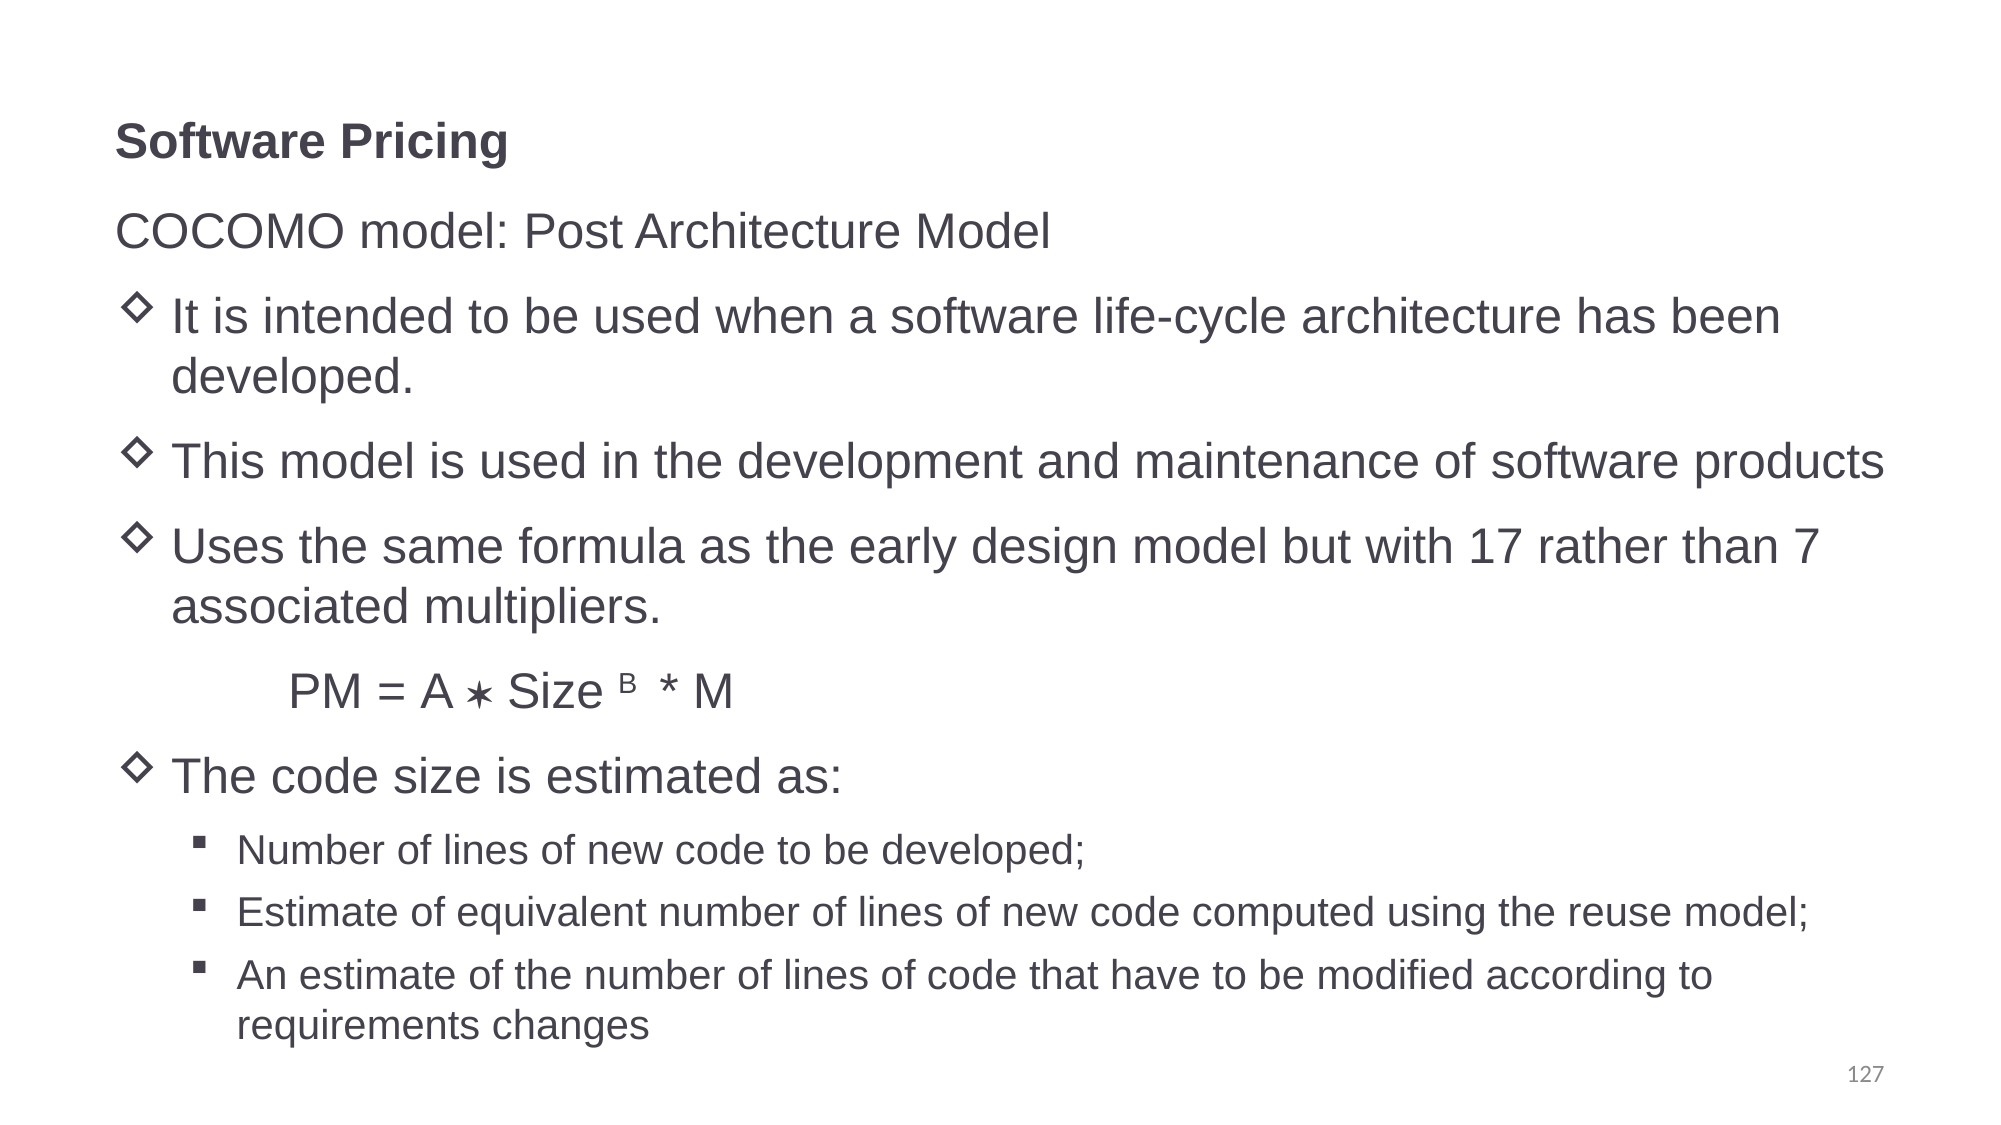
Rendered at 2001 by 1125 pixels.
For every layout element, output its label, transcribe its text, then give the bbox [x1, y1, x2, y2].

title Software Pricing [99, 44, 1696, 191]
list COCOMO model: Post Architecture Model It is intended to be used when a software life-cycle architecture has been developed. This model is used in the development and maintenance of software products Uses the same formula as the early design model but with 17 rather than 7 associated multipliers. PM = A * Size B * M The code size is estimated as: Number of lines of new code to be developed; Estimate of equivalent number of lines of new code computed using the reuse model; An estimate of the number of lines of code that have to be modified according to requirements changes [99, 191, 1944, 934]
slide_number 127 [1433, 1042, 1900, 1103]
